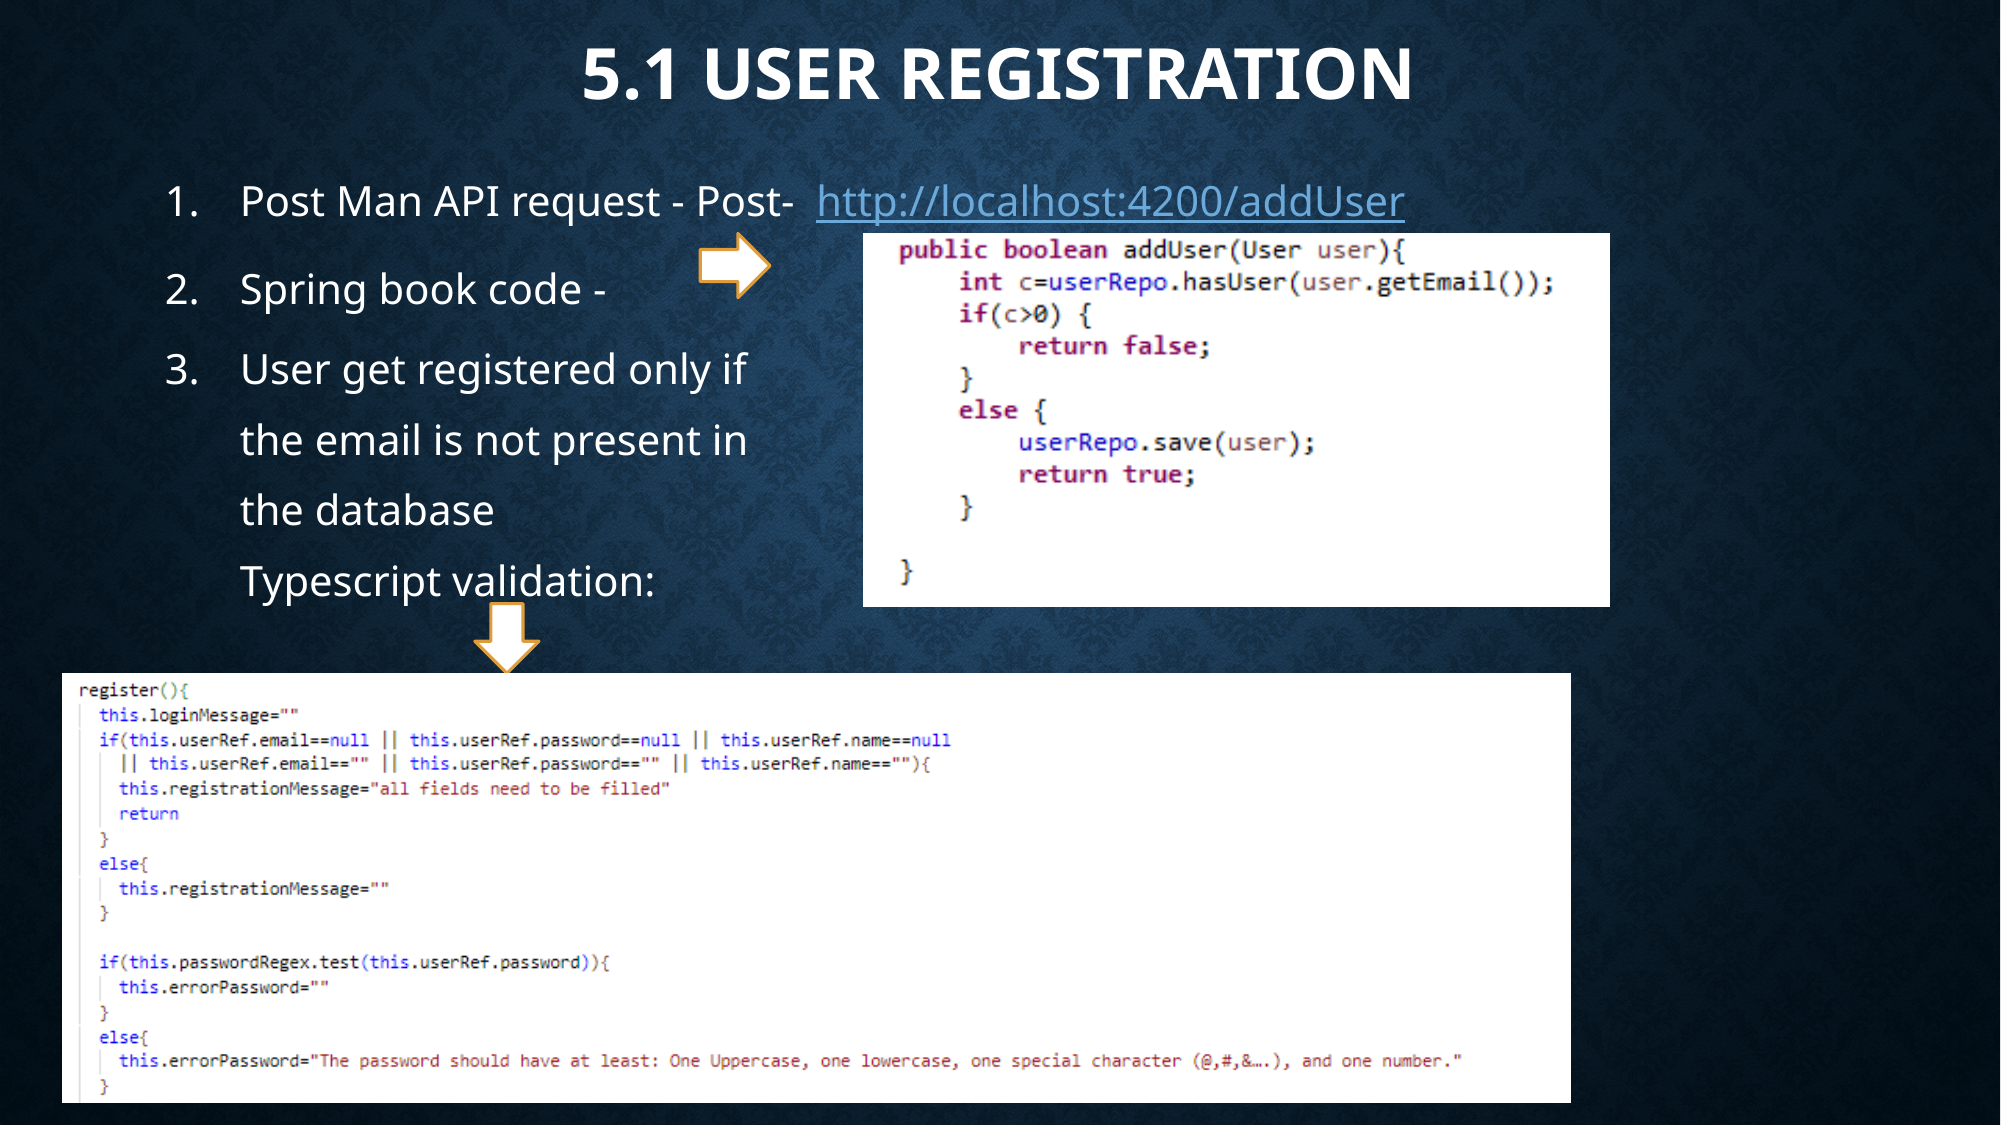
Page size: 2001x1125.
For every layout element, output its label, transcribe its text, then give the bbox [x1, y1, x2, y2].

text_box [473, 602, 541, 672]
list Post Man API request - Post- http://localhost:4200/addUser Spring book code - User get registered only if the email is not present in the database Typescript validation: [149, 155, 1849, 762]
title 5.1 User registration [492, 28, 1507, 125]
picture [863, 232, 1610, 607]
text_box [698, 232, 772, 300]
picture [61, 672, 1571, 1104]
